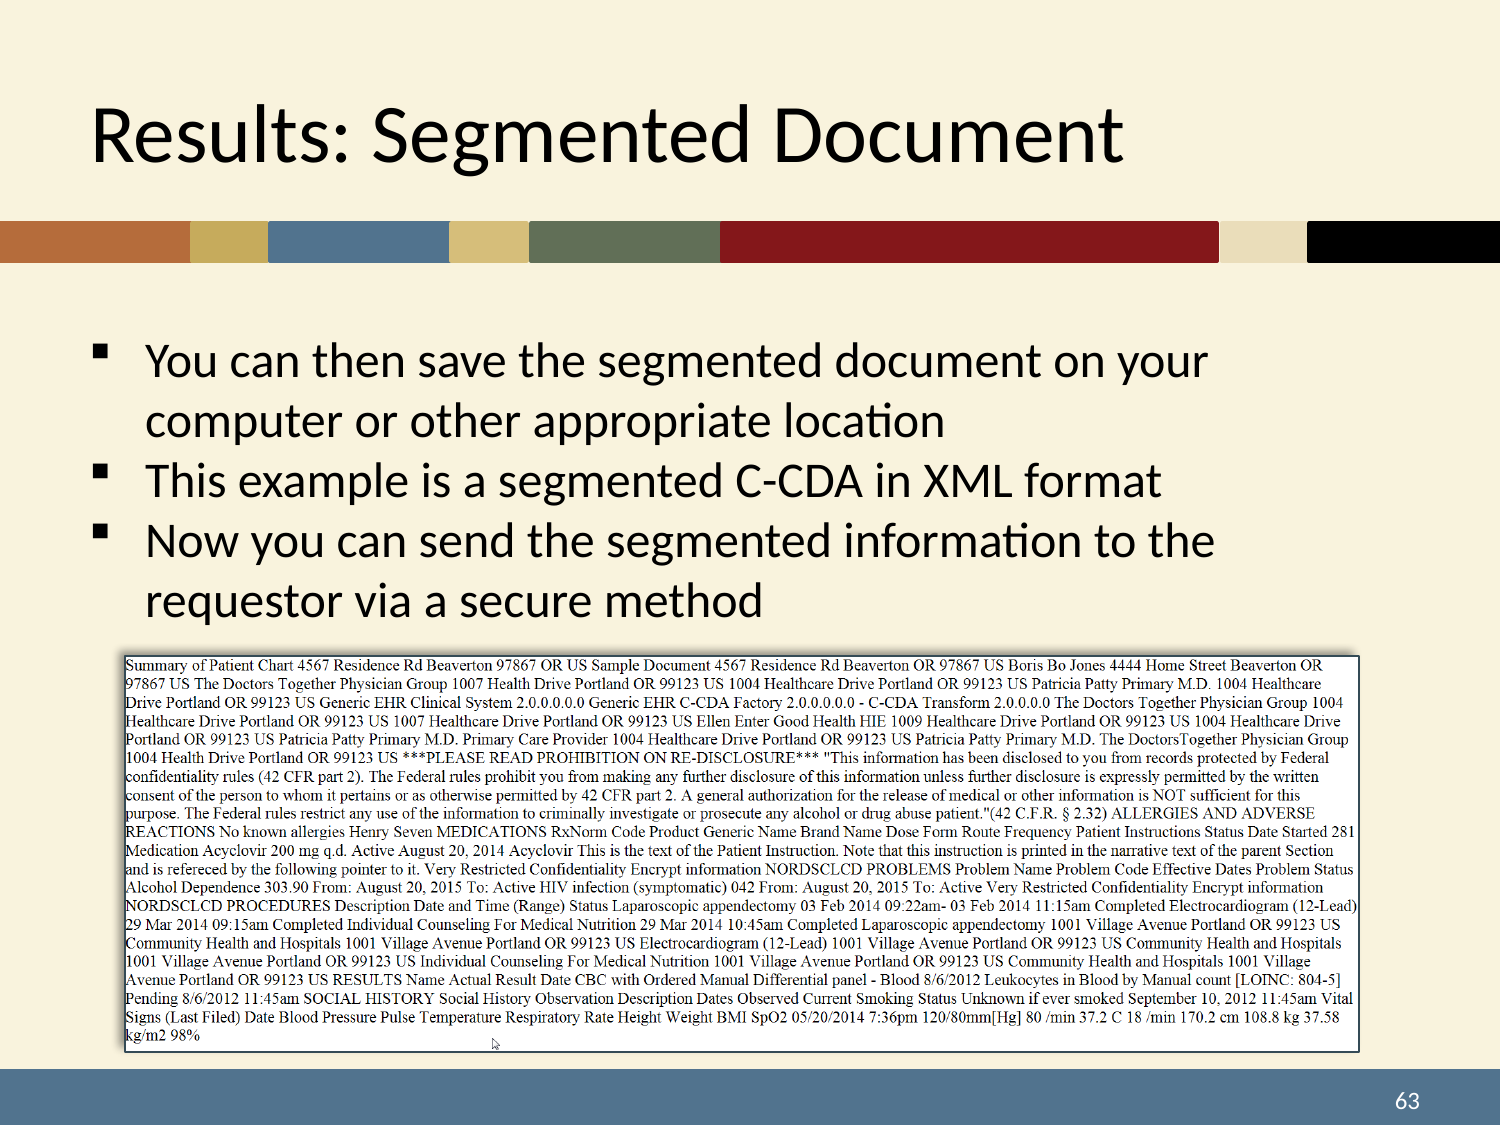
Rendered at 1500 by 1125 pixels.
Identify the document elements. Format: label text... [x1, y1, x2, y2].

text_box You can then save the segmented document on your computer or other appropriate location This example is a segmented C-CDA in XML format Now you can send the segmented information to the requestor via a secure method [74, 319, 1409, 635]
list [125, 656, 1358, 1051]
title Results: Segmented Document [75, 45, 1425, 213]
slide_number 63 [1379, 1069, 1500, 1125]
